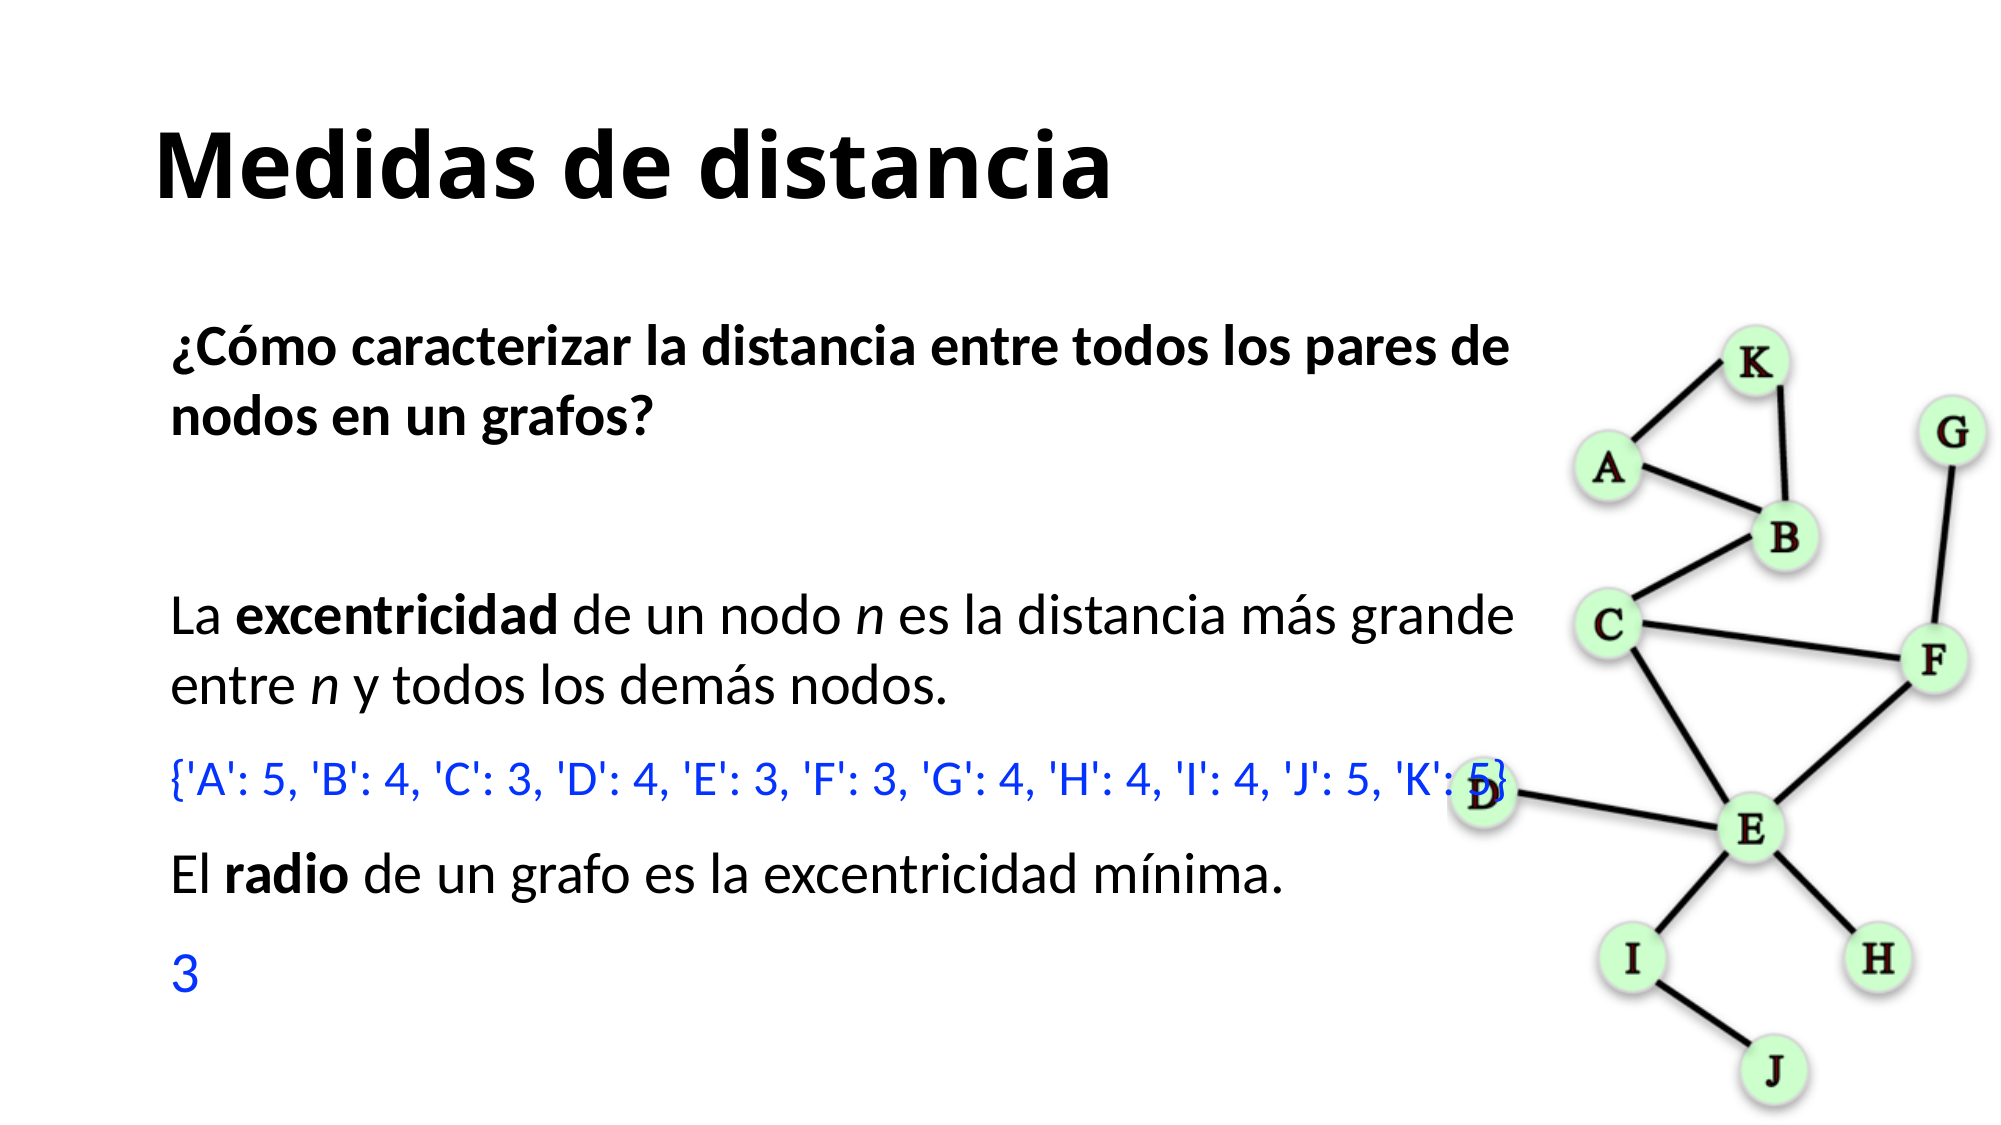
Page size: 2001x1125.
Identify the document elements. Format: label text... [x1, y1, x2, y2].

text_box ¿Cómo caracterizar la distancia entre todos los pares de nodos en un grafos? La excentricidad de un nodo n es la distancia más grande entre n y todos los demás nodos. {'A': 5, 'B': 4, 'C': 3, 'D': 4, 'E': 3, 'F': 3, 'G': 4, 'H': 4, 'I': 4, 'J': 5, 'K': 5} El radio de un grafo es la excentricidad mínima. 3 [137, 299, 1566, 1014]
text_box Medidas de distancia [137, 59, 1863, 278]
picture [1447, 318, 2000, 1125]
